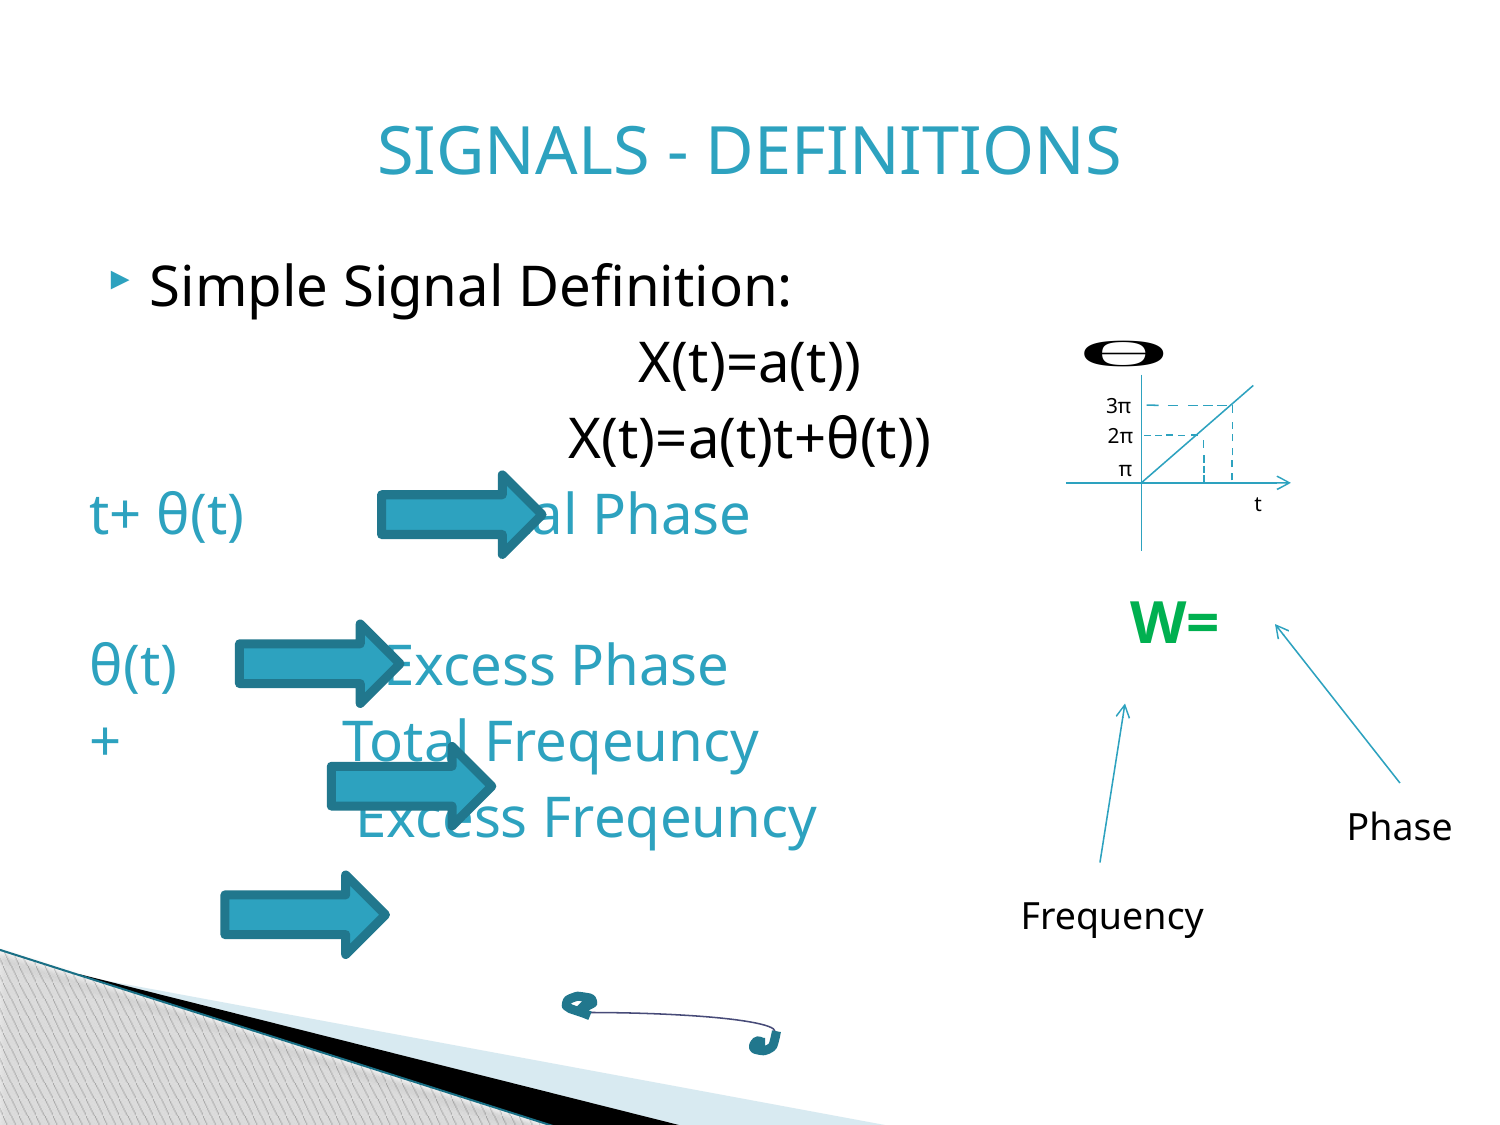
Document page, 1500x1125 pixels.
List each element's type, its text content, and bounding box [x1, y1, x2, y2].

text_box [234, 619, 405, 708]
text_box Phase [1331, 795, 1468, 856]
text_box [587, 1011, 776, 1032]
text_box [561, 991, 598, 1020]
text_box SIGNALS - DEFINITIONS [74, 99, 1425, 225]
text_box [1141, 385, 1254, 482]
text_box 2π [1092, 425, 1134, 455]
text_box 3π [1091, 385, 1136, 425]
text_box π [1103, 455, 1134, 482]
text_box [749, 1030, 781, 1056]
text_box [1099, 703, 1126, 863]
text_box [377, 470, 547, 559]
text_box [220, 870, 390, 959]
text_box [326, 742, 497, 831]
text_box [1239, 484, 1261, 494]
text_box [1274, 623, 1401, 784]
text_box t [1239, 494, 1277, 523]
text_box Frequency [1005, 884, 1220, 945]
